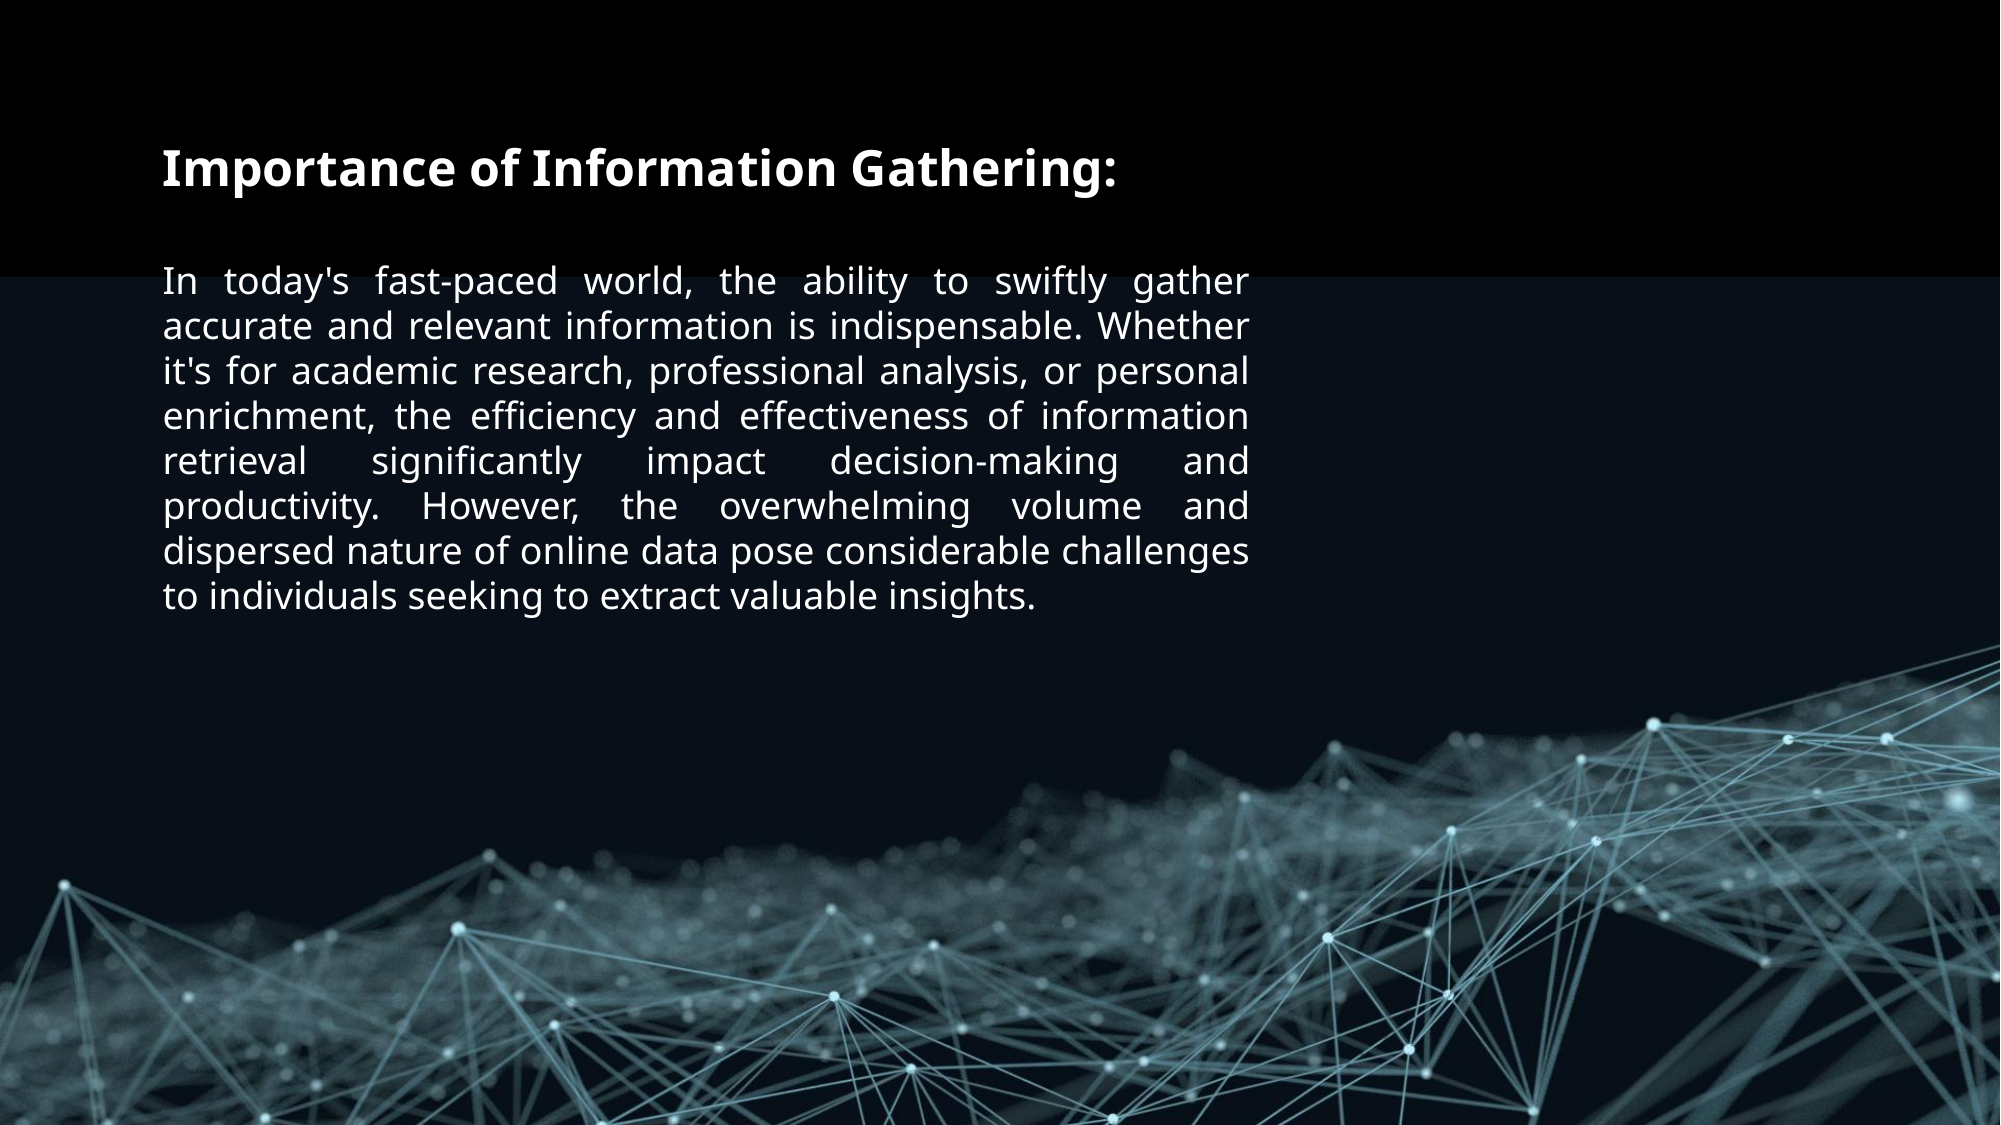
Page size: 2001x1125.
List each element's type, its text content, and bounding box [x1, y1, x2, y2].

picture [0, 277, 2000, 1125]
text_box Importance of Information Gathering: In today's fast-paced world, the ability to swiftly gather accurate and relevant information is indispensable. Whether it's for academic research, professional analysis, or personal enrichment, the efficiency and effectiveness of information retrieval significantly impact decision-making and productivity. However, the overwhelming volume and dispersed nature of online data pose considerable challenges to individuals seeking to extract valuable insights. [147, 129, 1266, 277]
